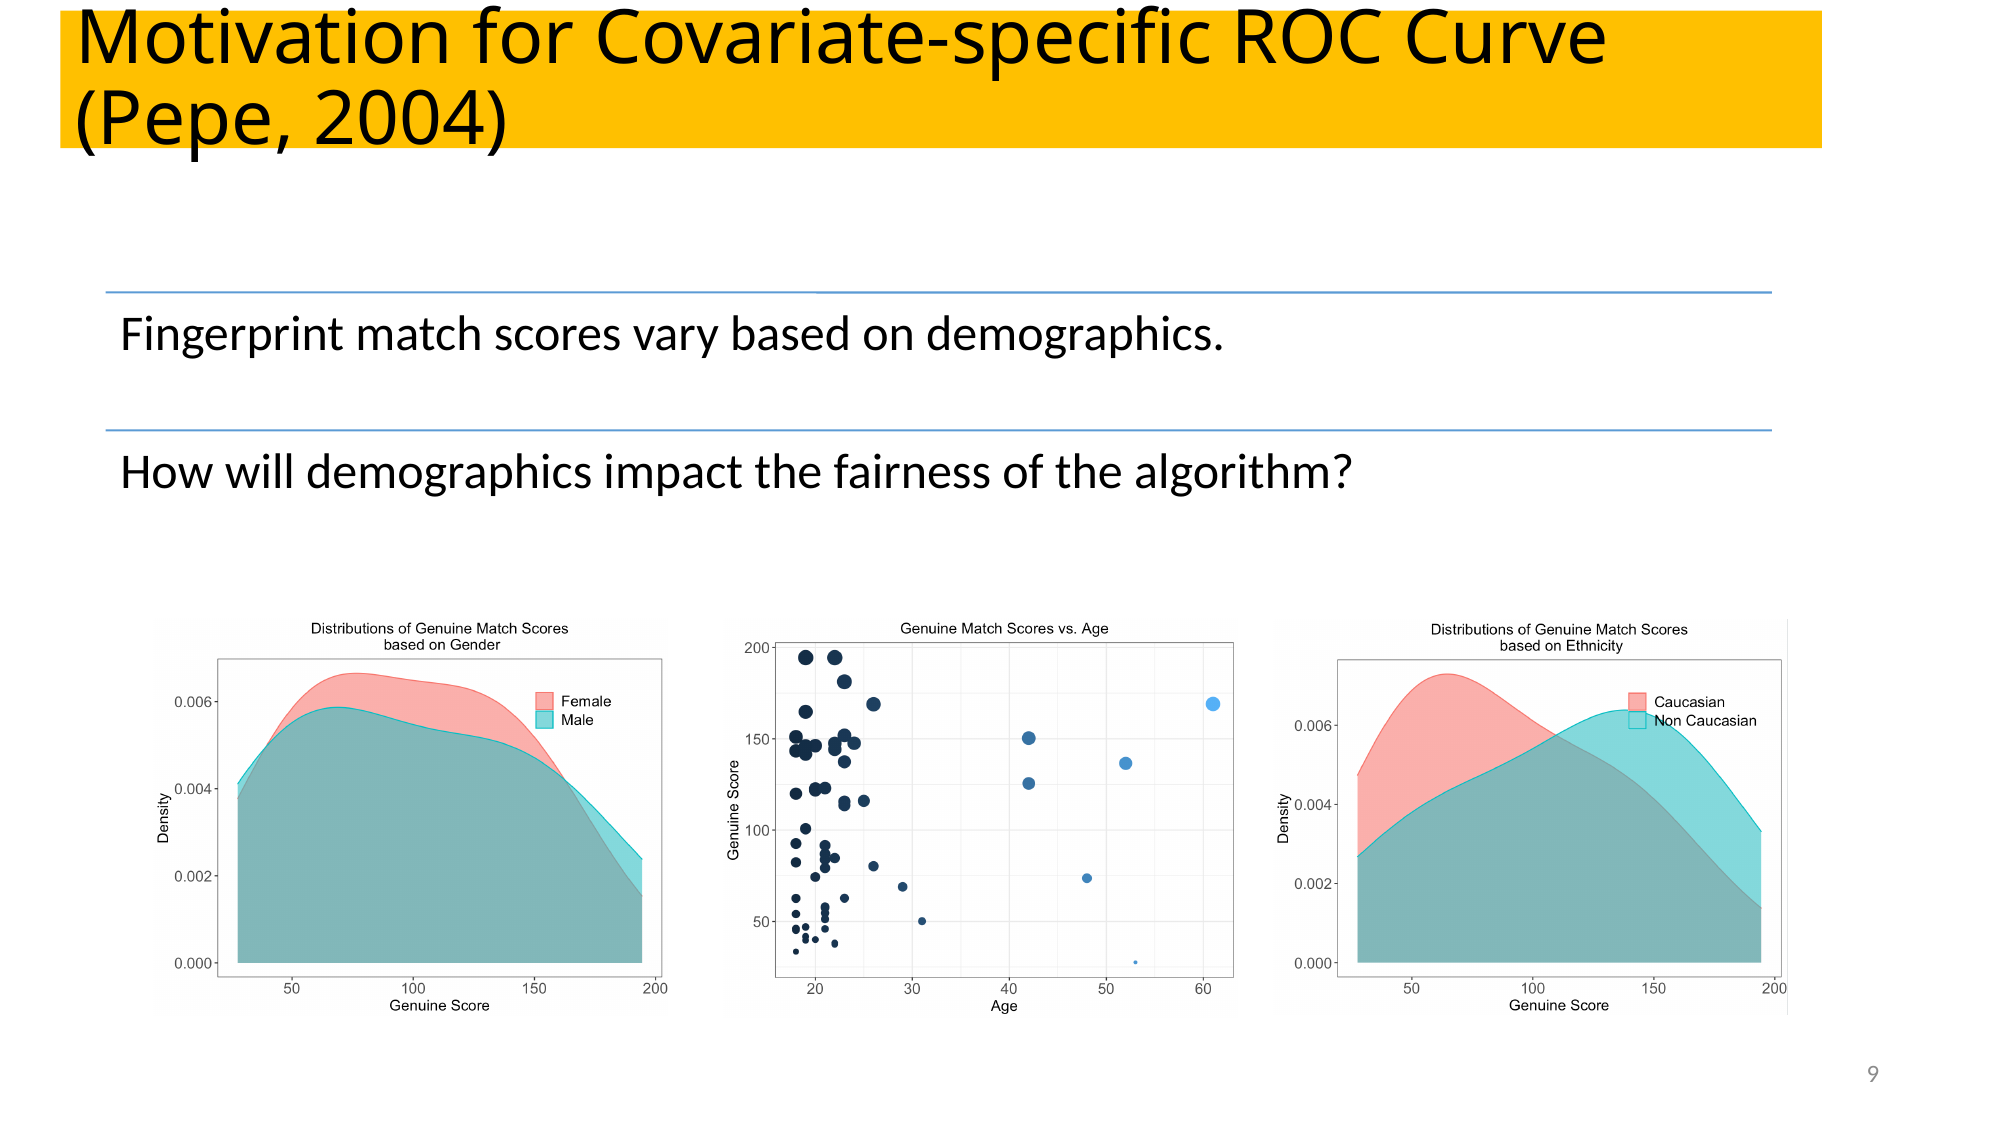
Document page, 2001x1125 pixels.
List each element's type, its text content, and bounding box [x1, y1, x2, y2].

picture [153, 618, 668, 1016]
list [105, 292, 1772, 569]
text_box Motivation for Covariate-specific ROC Curve (Pepe, 2004) [60, 10, 1822, 149]
picture [723, 618, 1238, 1019]
slide_number 9 [1444, 1042, 1895, 1103]
picture [1273, 619, 1788, 1015]
